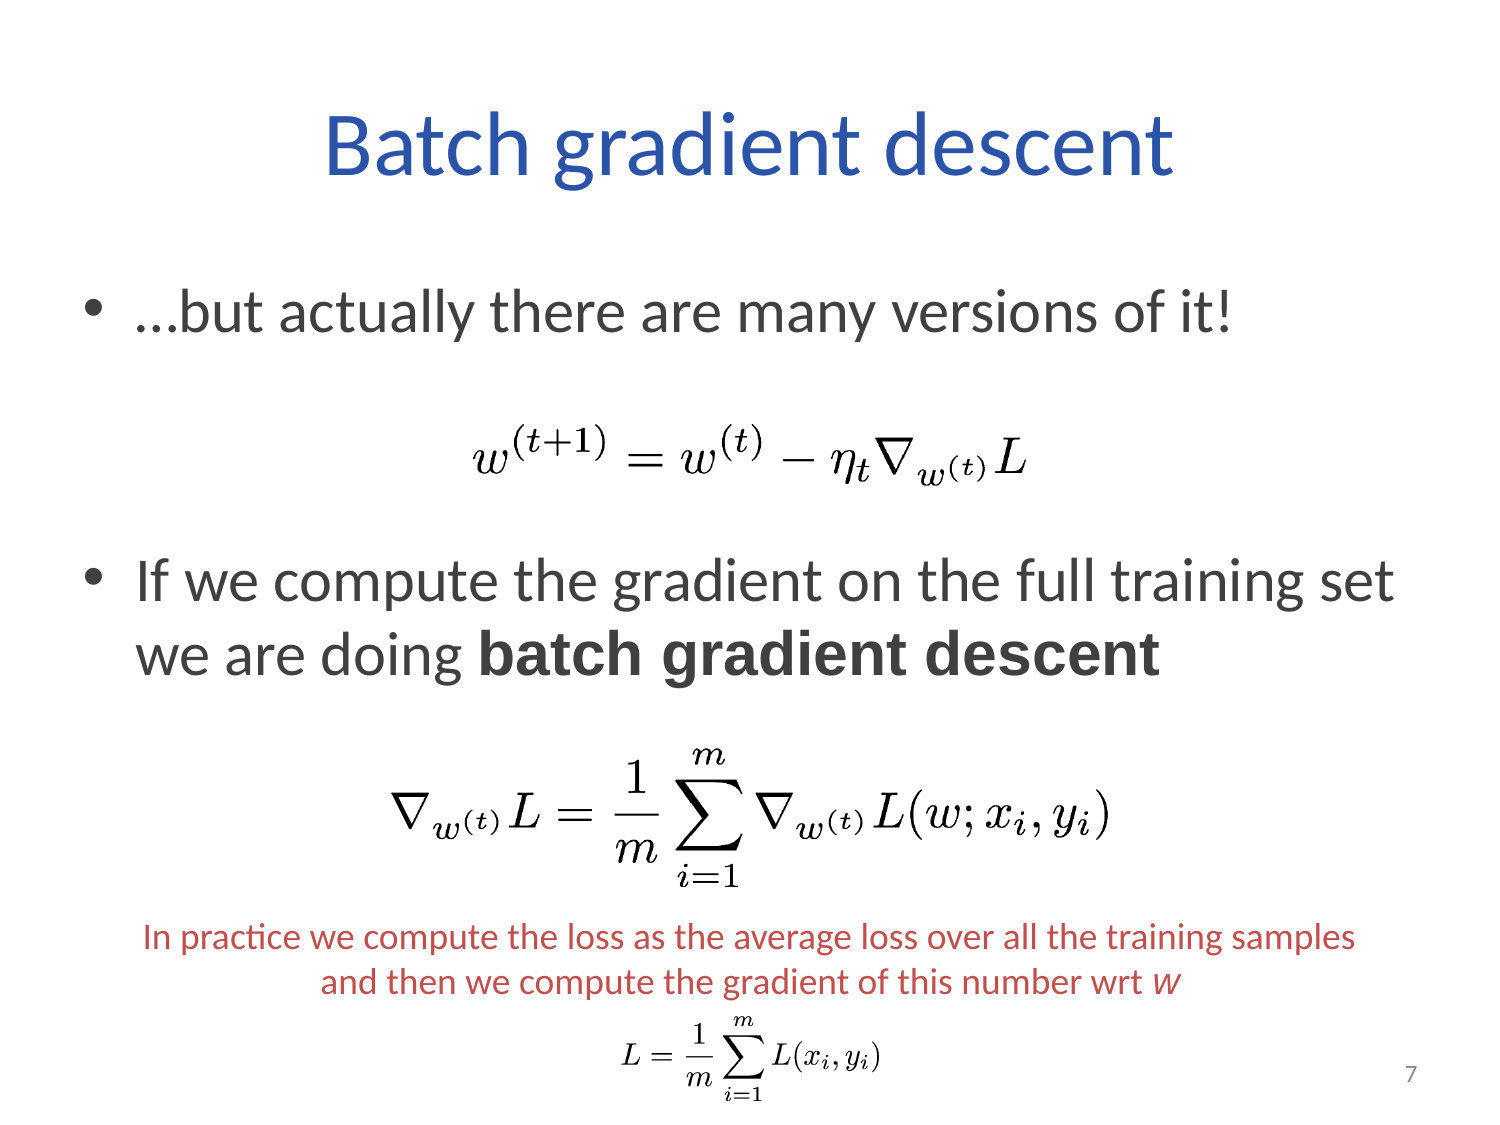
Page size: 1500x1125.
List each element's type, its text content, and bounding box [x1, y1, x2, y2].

picture [473, 424, 1027, 487]
picture [621, 1016, 879, 1102]
list …but actually there are many versions of it! If we compute the gradient on the full training set we are doing batch gradient descent [74, 263, 1426, 1125]
title Batch gradient descent [74, 14, 1426, 263]
text_box In practice we compute the loss as the average loss over all the training samples and then we compute the gradient of this number wrt w [134, 904, 1365, 1055]
slide_number 7 [1074, 1051, 1426, 1094]
picture [390, 747, 1110, 887]
